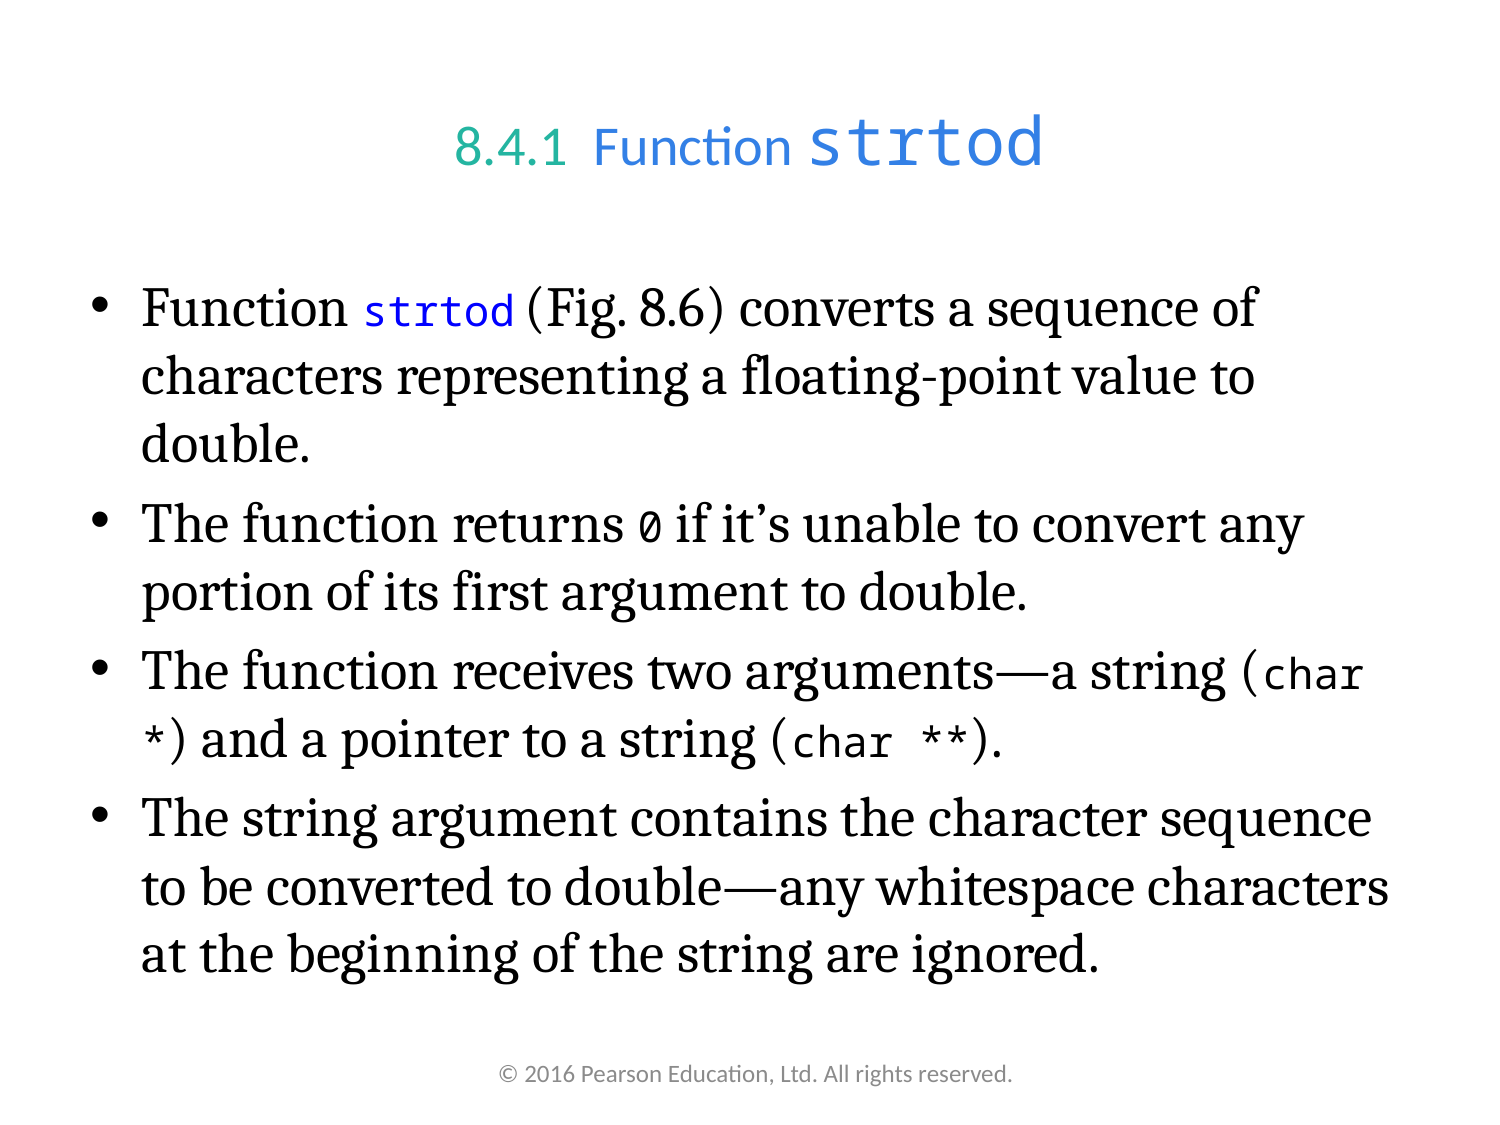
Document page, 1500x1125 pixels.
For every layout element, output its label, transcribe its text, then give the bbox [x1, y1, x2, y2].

list Function strtod (Fig. 8.6) converts a sequence of characters representing a floating-point value to double. The function returns 0 if it’s unable to convert any portion of its first argument to double. The function receives two arguments—a string (char *) and a pointer to a string (char **). The string argument contains the character sequence to be converted to double—any whitespace characters at the beginning of the string are ignored. [75, 262, 1425, 1005]
title 8.4.1 Function strtod [75, 45, 1425, 233]
footer © 2016 Pearson Education, Ltd. All rights reserved. [362, 1042, 1150, 1103]
